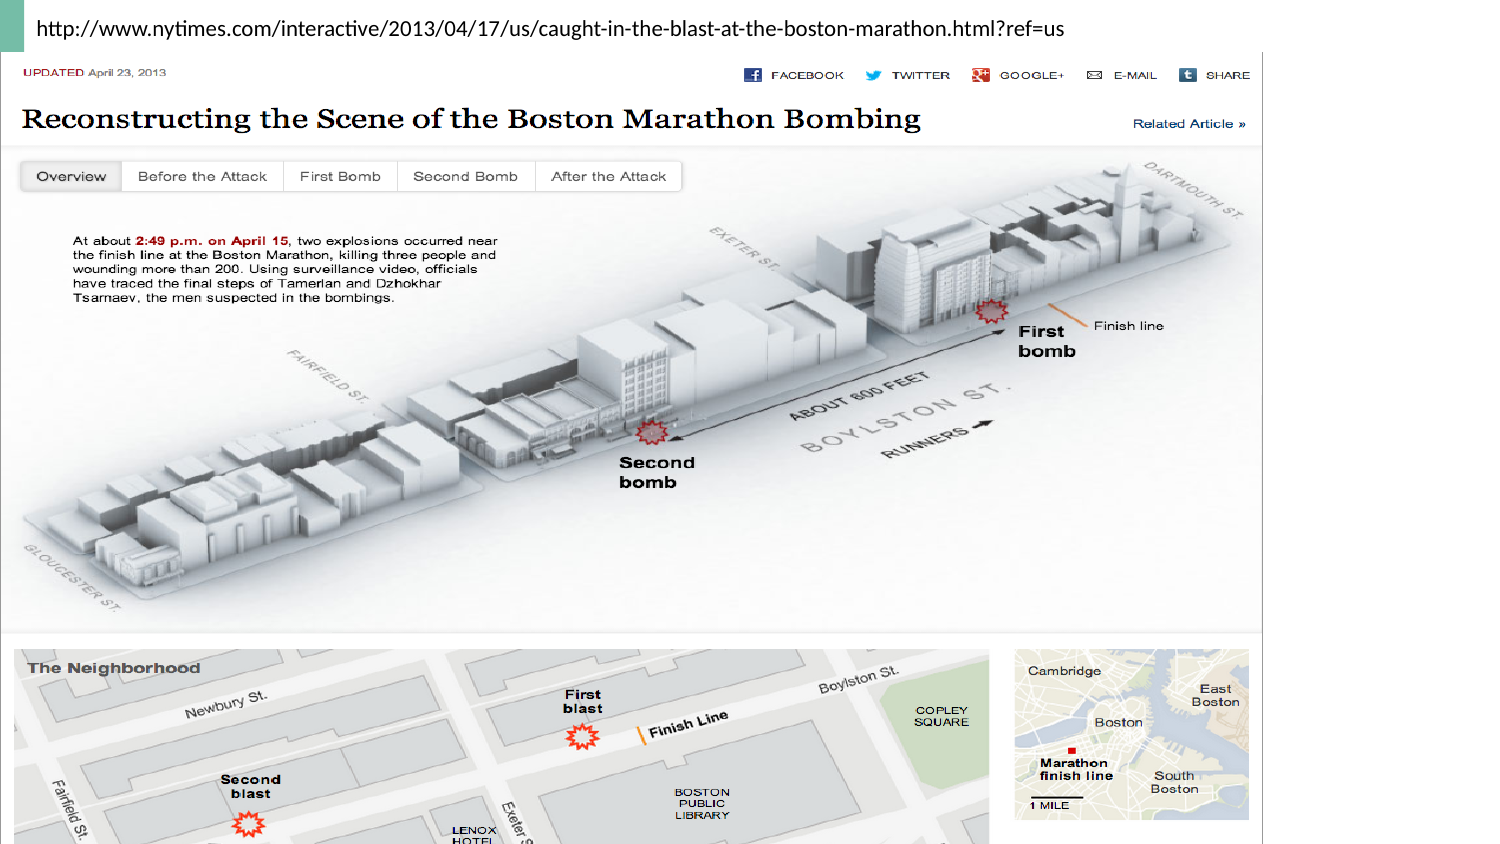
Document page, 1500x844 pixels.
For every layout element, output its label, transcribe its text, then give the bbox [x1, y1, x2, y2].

text_box http://www.nytimes.com/interactive/2013/04/17/us/caught-in-the-blast-at-the-boston-marathon.html?ref=us [21, 6, 1082, 49]
picture [0, 52, 1267, 844]
